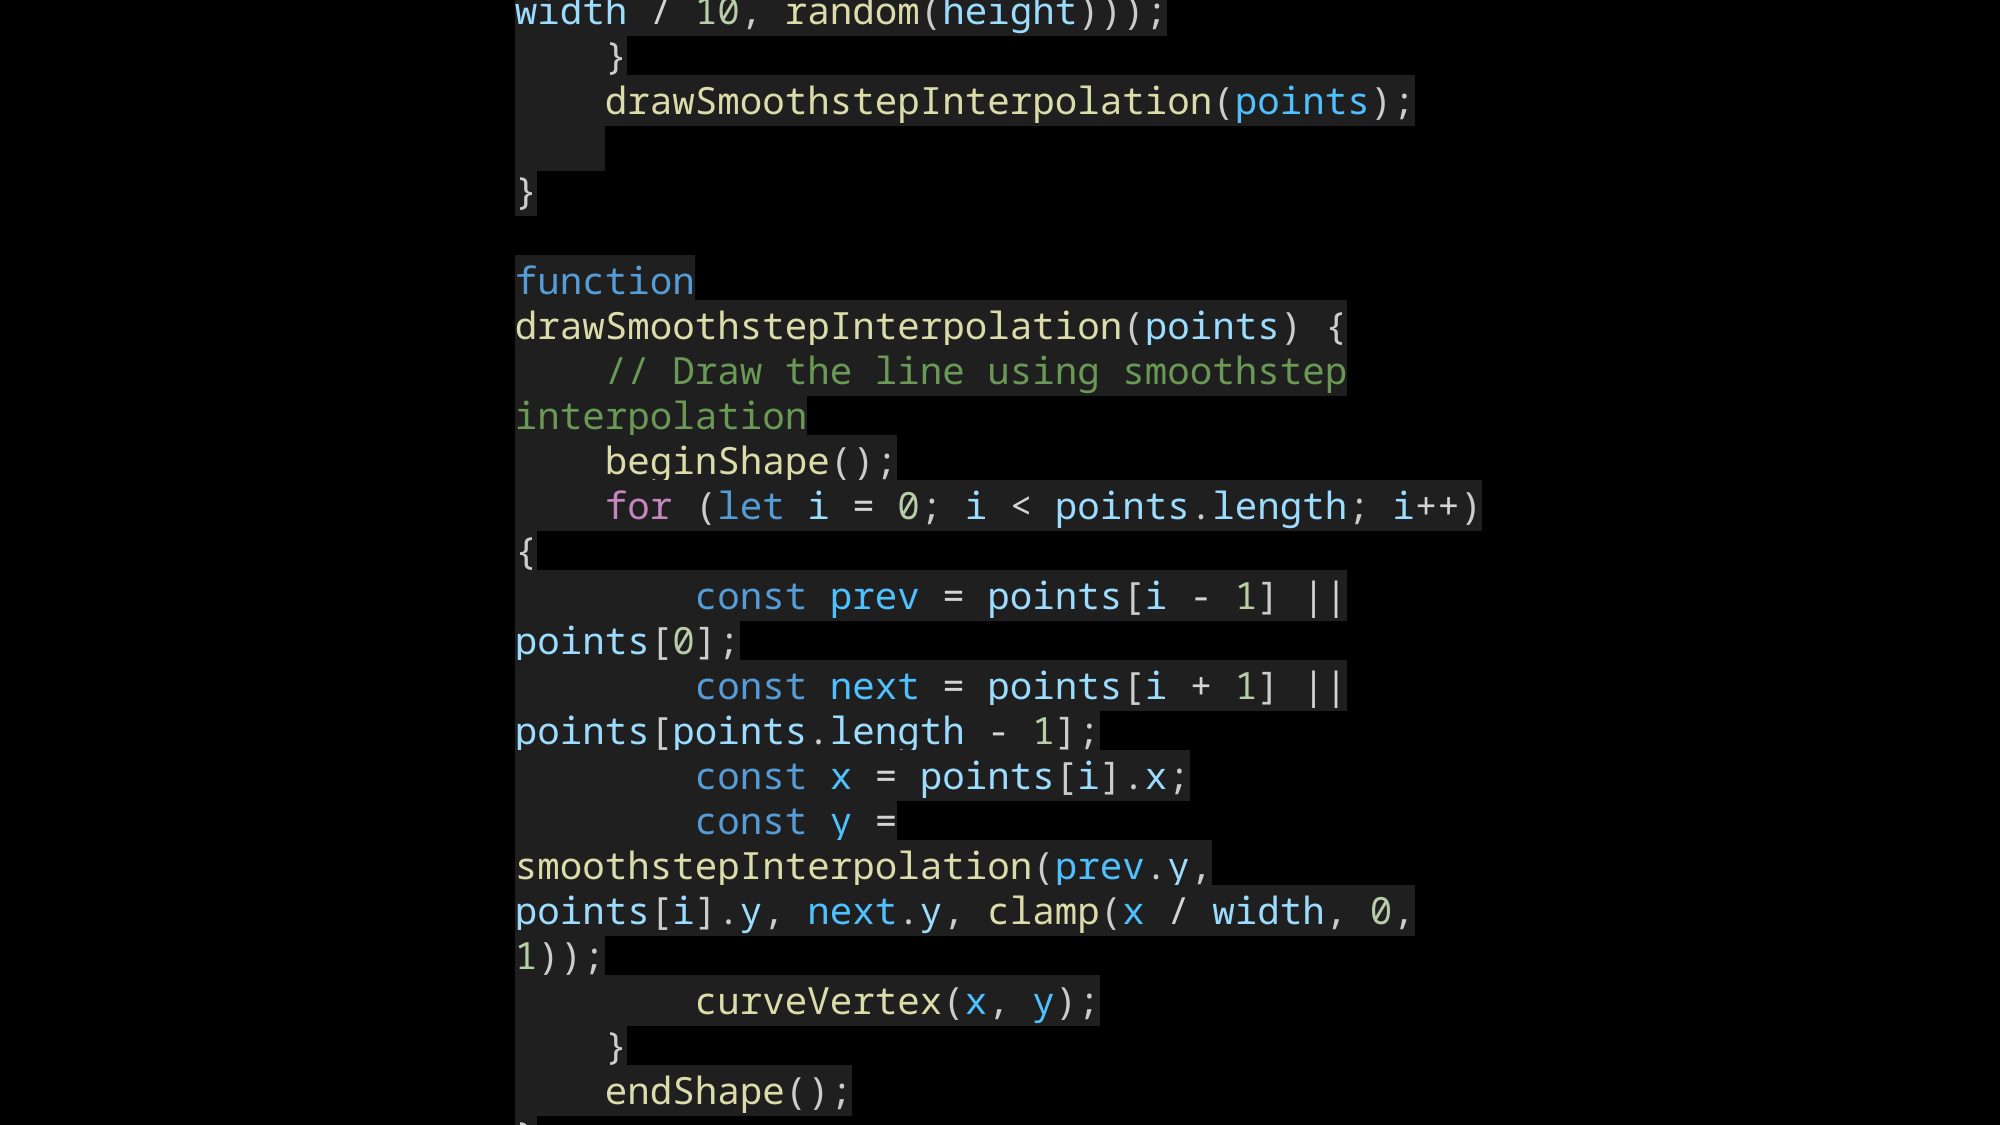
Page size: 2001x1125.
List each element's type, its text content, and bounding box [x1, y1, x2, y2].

text_box function setup() { let canvas = createCanvas(windowWidth, windowHeight); canvas.position(0, 0); stroke(0); fill(0); } function draw() { noLoop(); background(255); // Generate random data points const points = []; for (let i = 0; i < 10; i++) { points.push(createVector(i * width / 10, random(height))); } drawSmoothstepInterpolation(points); } function drawSmoothstepInterpolation(points) { // Draw the line using smoothstep interpolation beginShape(); for (let i = 0; i < points.length; i++) { const prev = points[i - 1] || points[0]; const next = points[i + 1] || points[points.length - 1]; const x = points[i].x; const y = smoothstepInterpolation(prev.y, points[i].y, next.y, clamp(x / width, 0, 1)); curveVertex(x, y); } endShape(); } function smoothstepInterpolation(a, b, c, x) { const t = x * x * (3 - 2 * x); return a * (1 - t) * (1 - t) + b * 2 * (1 - t) * t + c * t * t; } function clamp(value, min, max) { return Math.min(Math.max(value, min), max); } function mouseClicked() { redraw(); } [500, 0, 1500, 1125]
